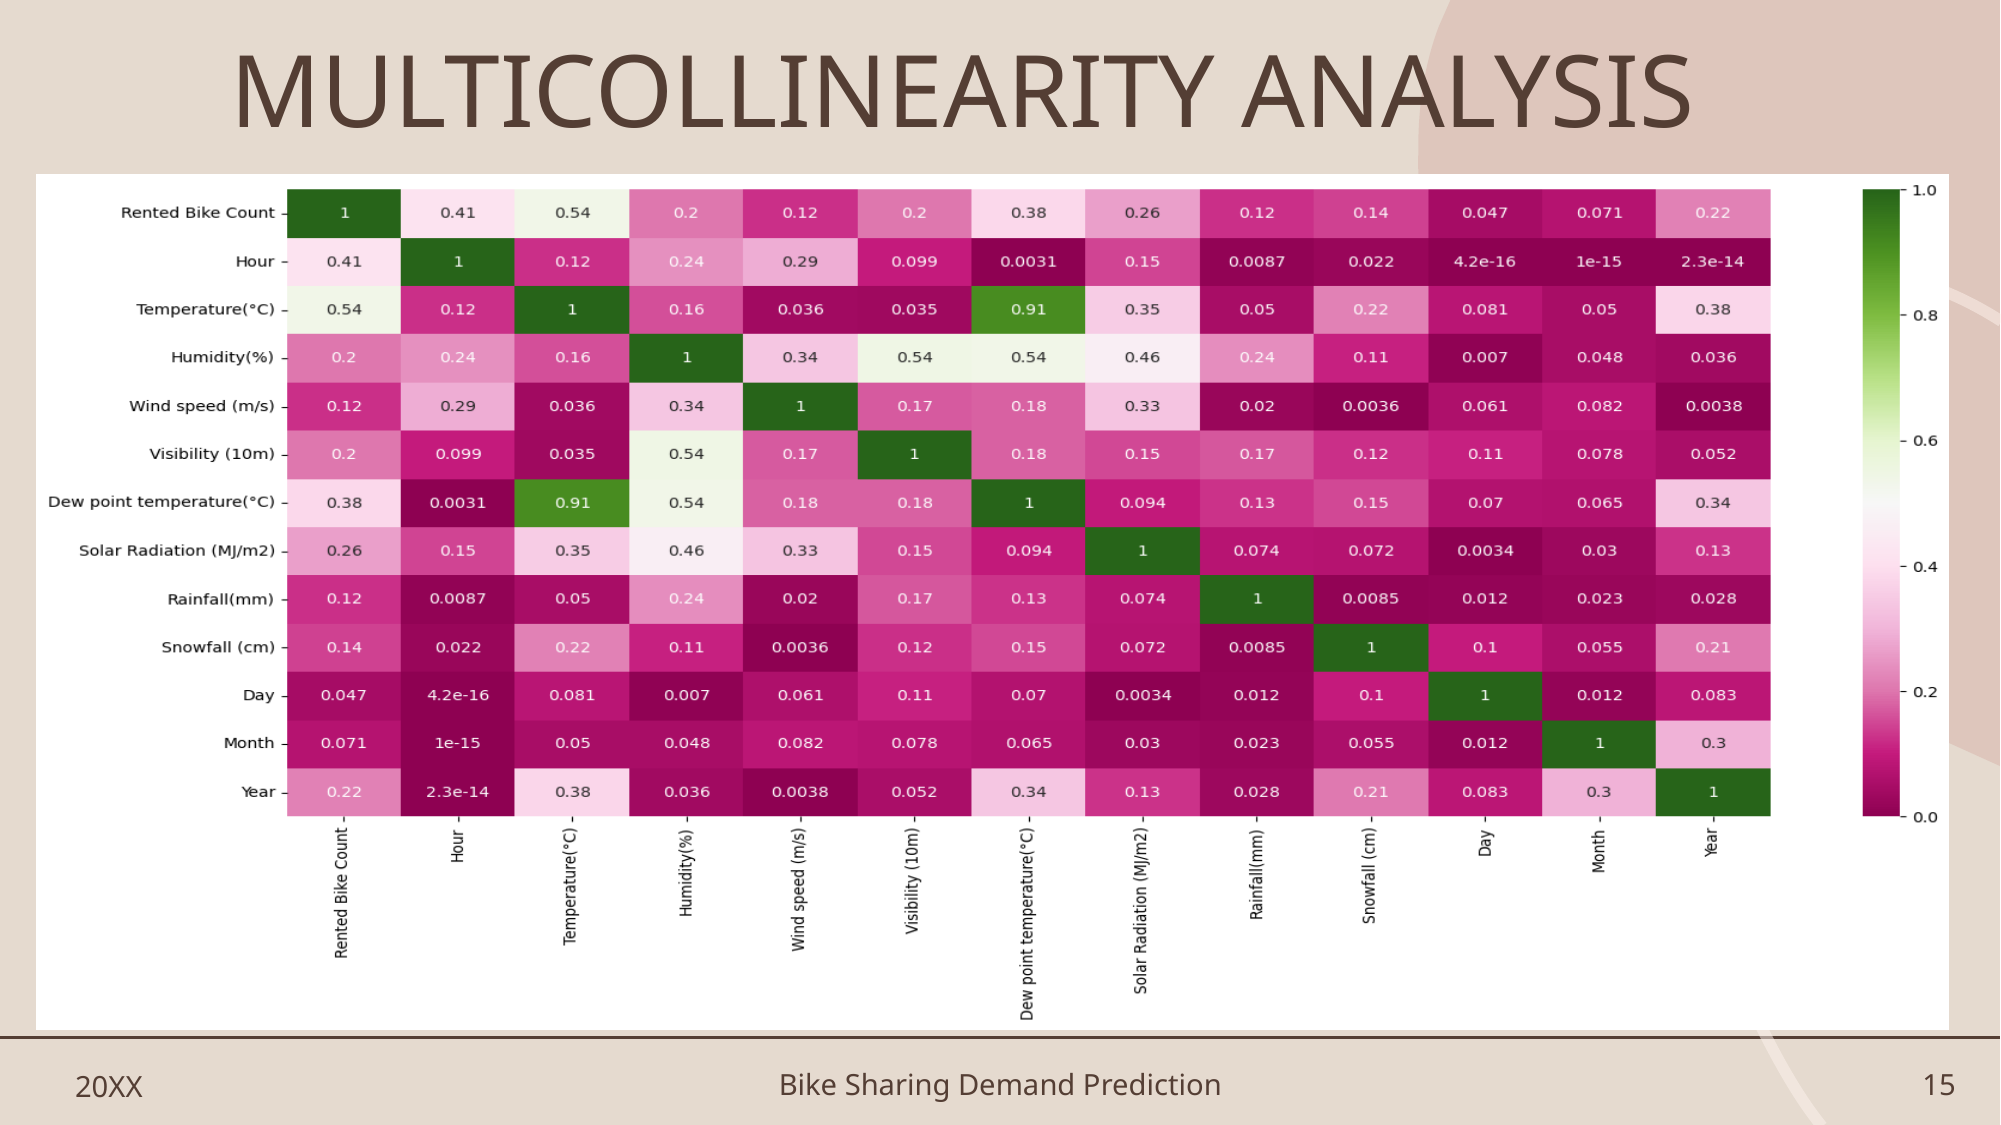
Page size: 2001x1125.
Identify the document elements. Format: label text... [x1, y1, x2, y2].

footer Bike Sharing Demand Prediction [718, 1060, 1283, 1112]
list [36, 174, 1949, 1031]
title MULTICOLLINEARITY ANALYSIS [100, 39, 1826, 151]
slide_number 20XX [60, 1060, 222, 1112]
slide_number 15 [1808, 1060, 1971, 1112]
